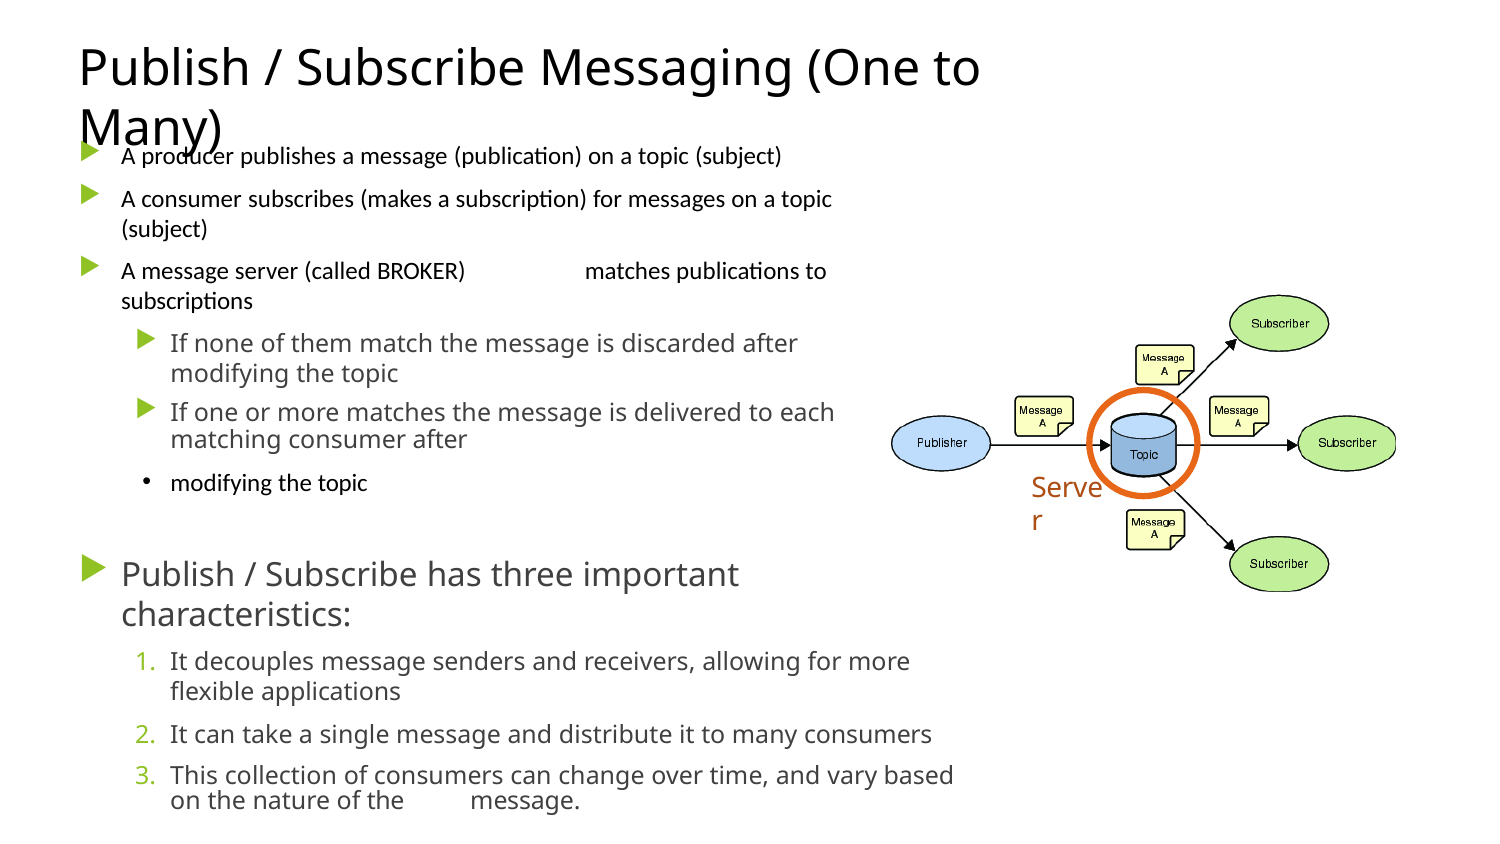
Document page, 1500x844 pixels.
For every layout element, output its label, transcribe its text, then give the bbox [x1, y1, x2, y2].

text_box Publish / Subscribe has three important characteristics: It decouples message senders and receivers, allowing for more flexible applications It can take a single message and distribute it to many consumers This collection of consumers can change over time, and vary based on the nature of the message. [77, 536, 974, 815]
title Publish / Subscribe Messaging (One to Many) [77, 23, 1048, 167]
list A producer publishes a message (publication) on a topic (subject) A consumer subscribes (makes a subscription) for messages on a topic (subject) A message server (called BROKER) matches publications to subscriptions If none of them match the message is discarded after modifying the topic If one or more matches the message is delivered to each matching consumer after modifying the topic [77, 125, 856, 536]
picture [891, 294, 1396, 592]
